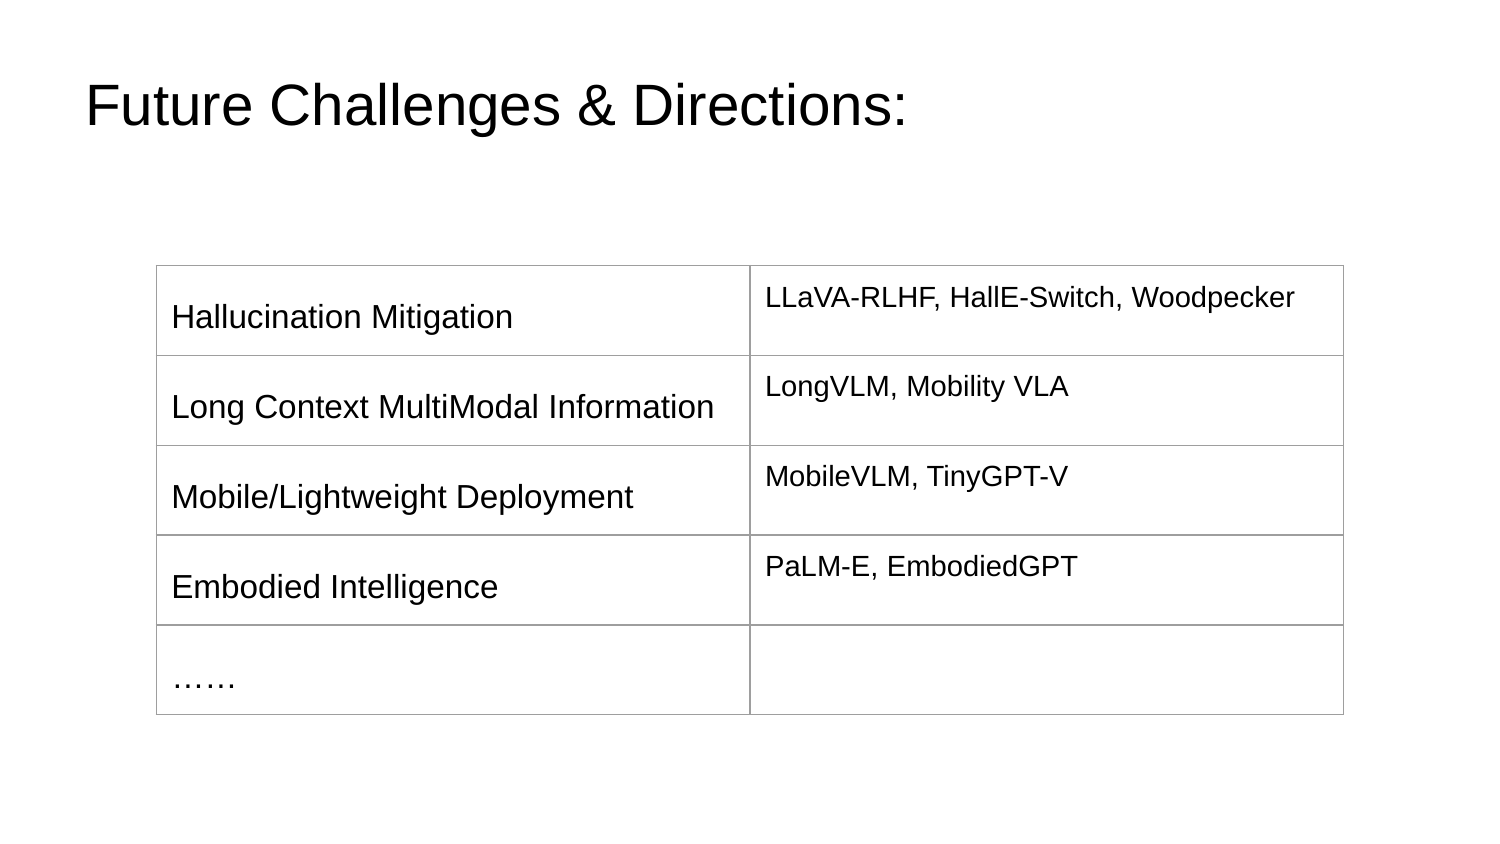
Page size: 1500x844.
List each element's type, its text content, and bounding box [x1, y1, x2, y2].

table_header LLaVA-RLHF, HallE-Switch, Woodpecker [751, 266, 1343, 355]
table_cell Embodied Intelligence [157, 536, 749, 624]
table_cell Mobile/Lightweight Deployment [157, 446, 749, 534]
table_cell MobileVLM, TinyGPT-V [751, 446, 1343, 534]
table_cell …… [157, 626, 749, 714]
table_header Hallucination Mitigation [157, 266, 749, 355]
table_cell PaLM-E, EmbodiedGPT [751, 536, 1343, 624]
table_cell Long Context MultiModal Information [157, 356, 749, 445]
table_cell [751, 626, 1343, 714]
table_cell LongVLM, Mobility VLA [751, 356, 1343, 445]
text_box Future Challenges & Directions: [70, 52, 1430, 153]
